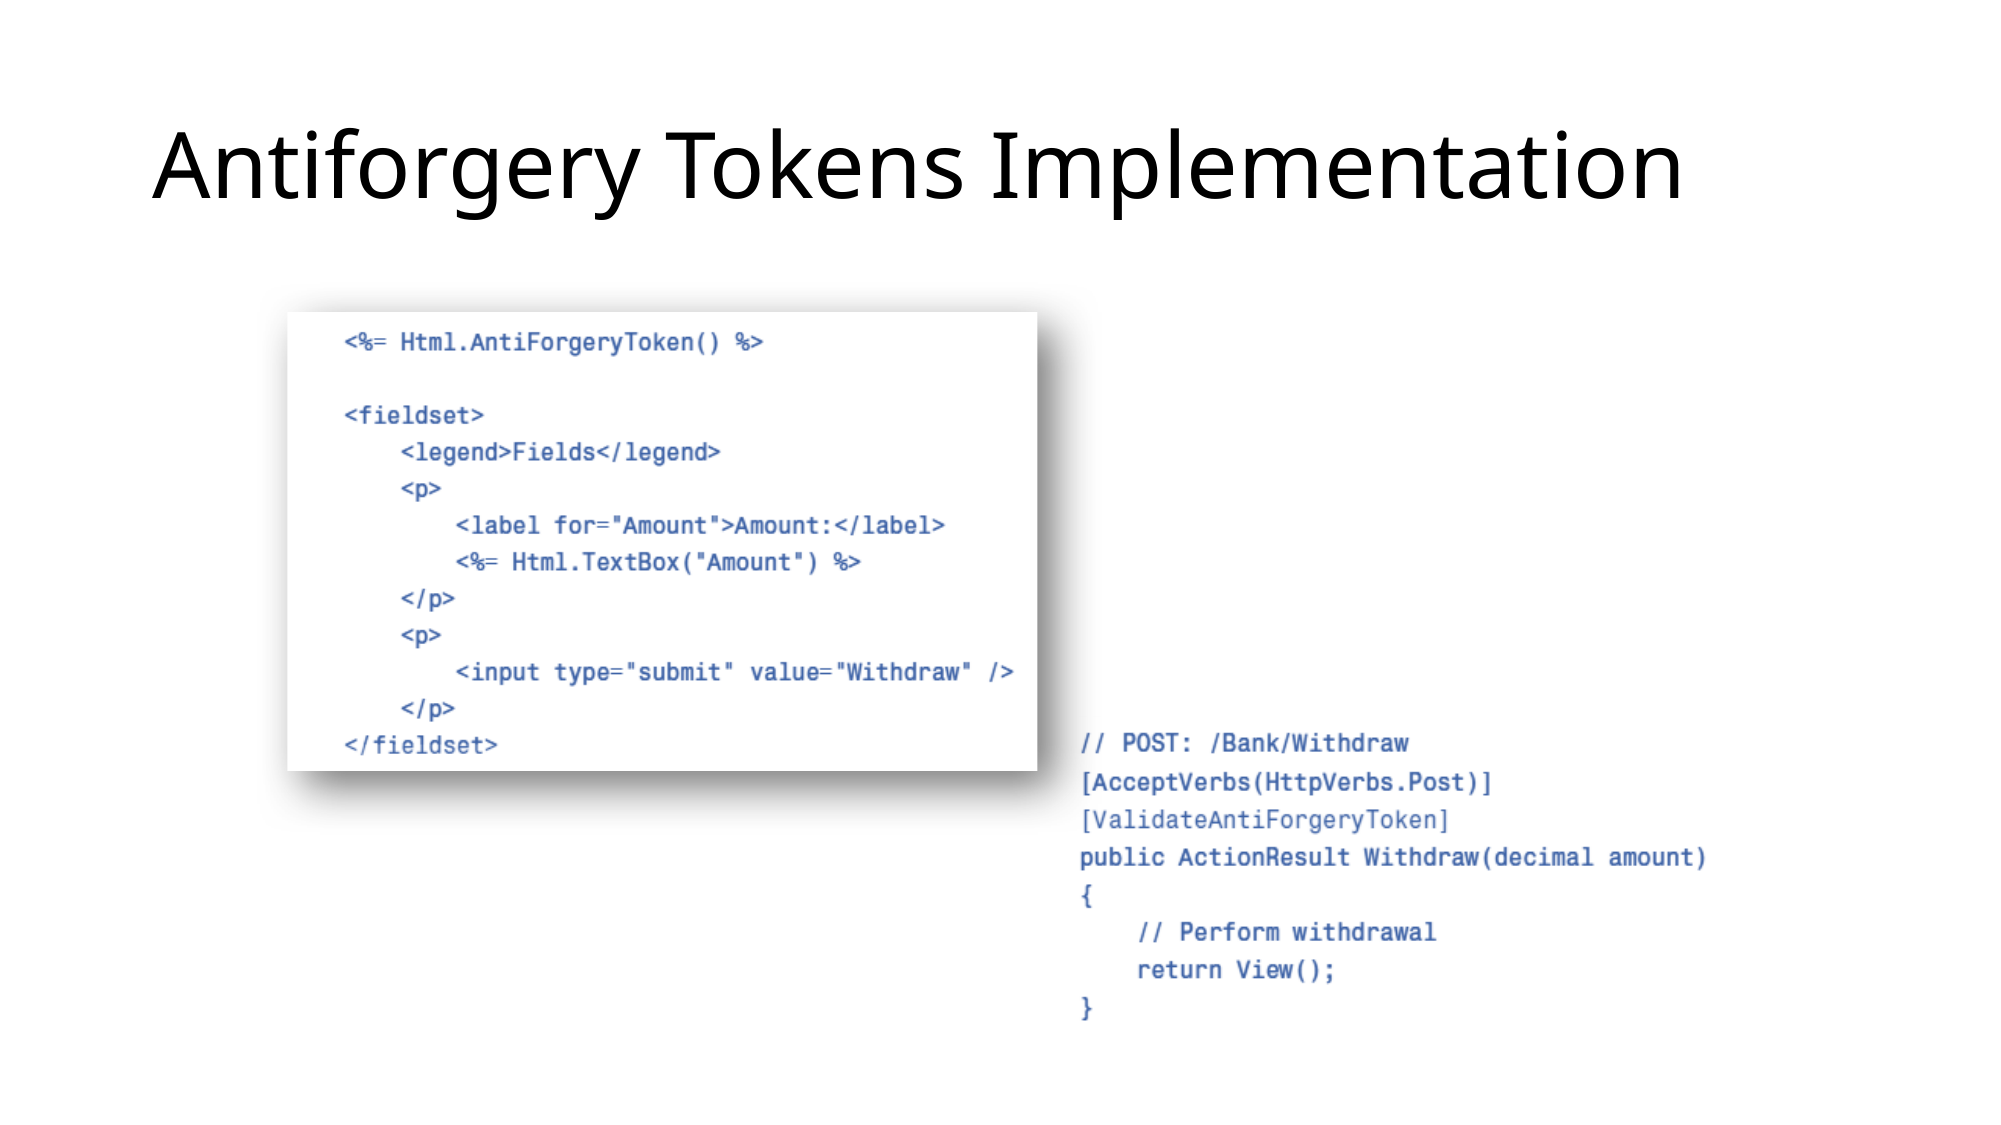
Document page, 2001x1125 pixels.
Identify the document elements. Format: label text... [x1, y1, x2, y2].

title Antiforgery Tokens Implementation [137, 59, 1863, 278]
picture [1058, 715, 1722, 1029]
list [287, 312, 1038, 771]
